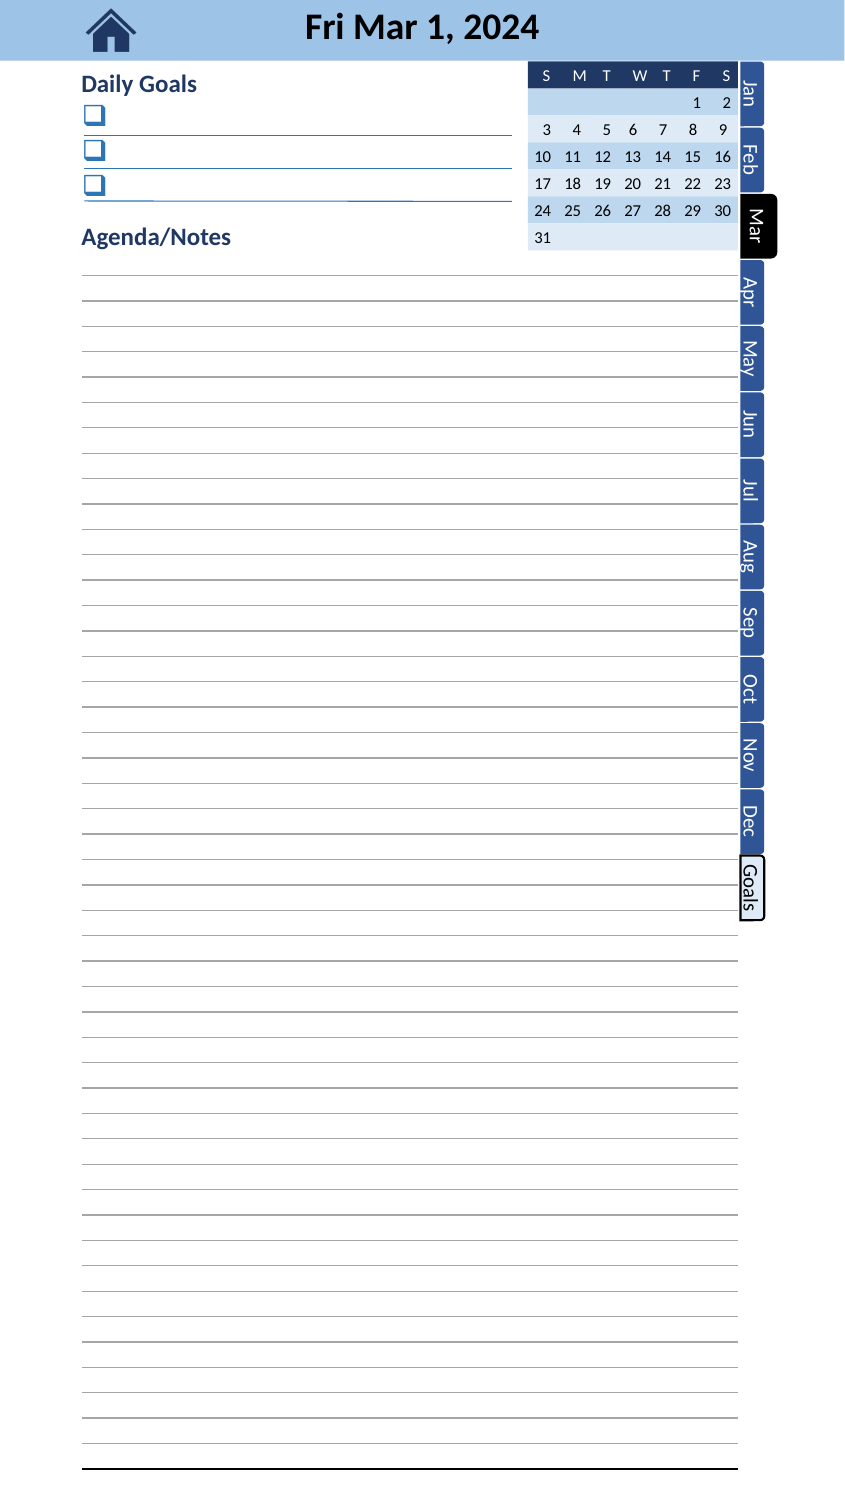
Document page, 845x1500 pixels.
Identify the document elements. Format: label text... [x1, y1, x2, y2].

picture [82, 1, 140, 59]
list Fri Mar 1, 2024 [190, 0, 655, 61]
